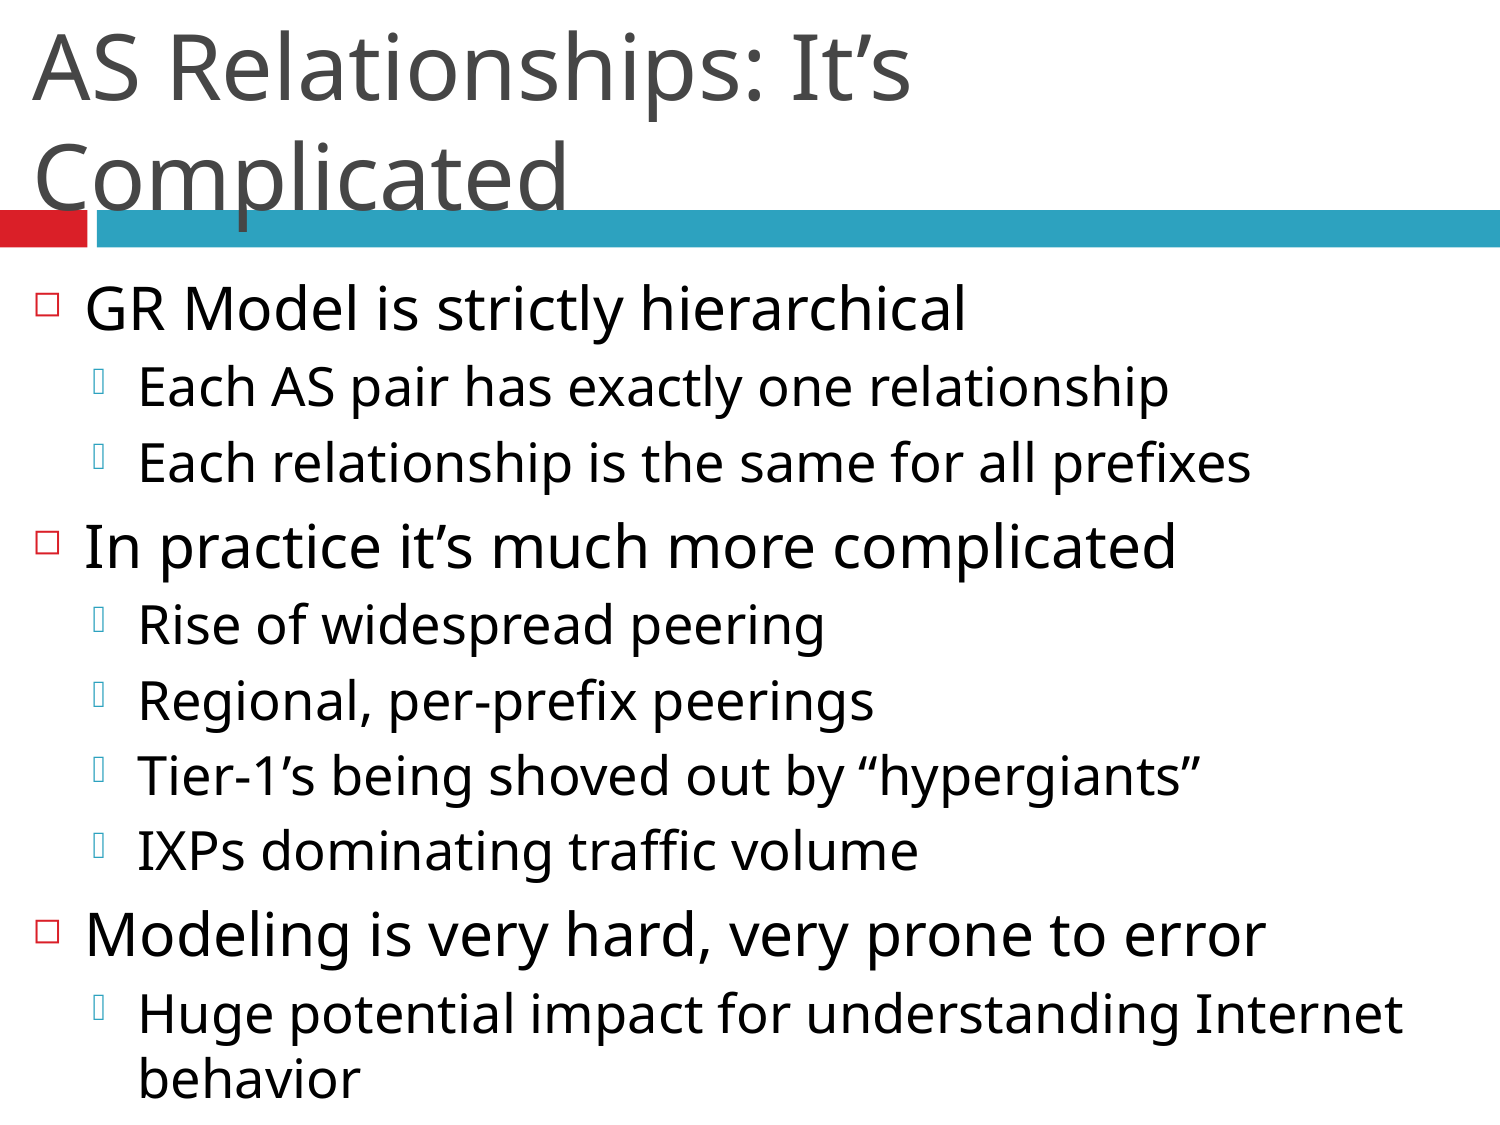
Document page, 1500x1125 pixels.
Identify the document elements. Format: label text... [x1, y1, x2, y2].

list GR Model is strictly hierarchical Each AS pair has exactly one relationship Each relationship is the same for all prefixes In practice it’s much more complicated Rise of widespread peering Regional, per-prefix peerings Tier-1’s being shoved out by “hypergiants” IXPs dominating traffic volume Modeling is very hard, very prone to error Huge potential impact for understanding Internet behavior [24, 261, 1476, 1101]
title AS Relationships: It’s Complicated [24, 36, 1476, 201]
slide_number [17, 204, 71, 258]
